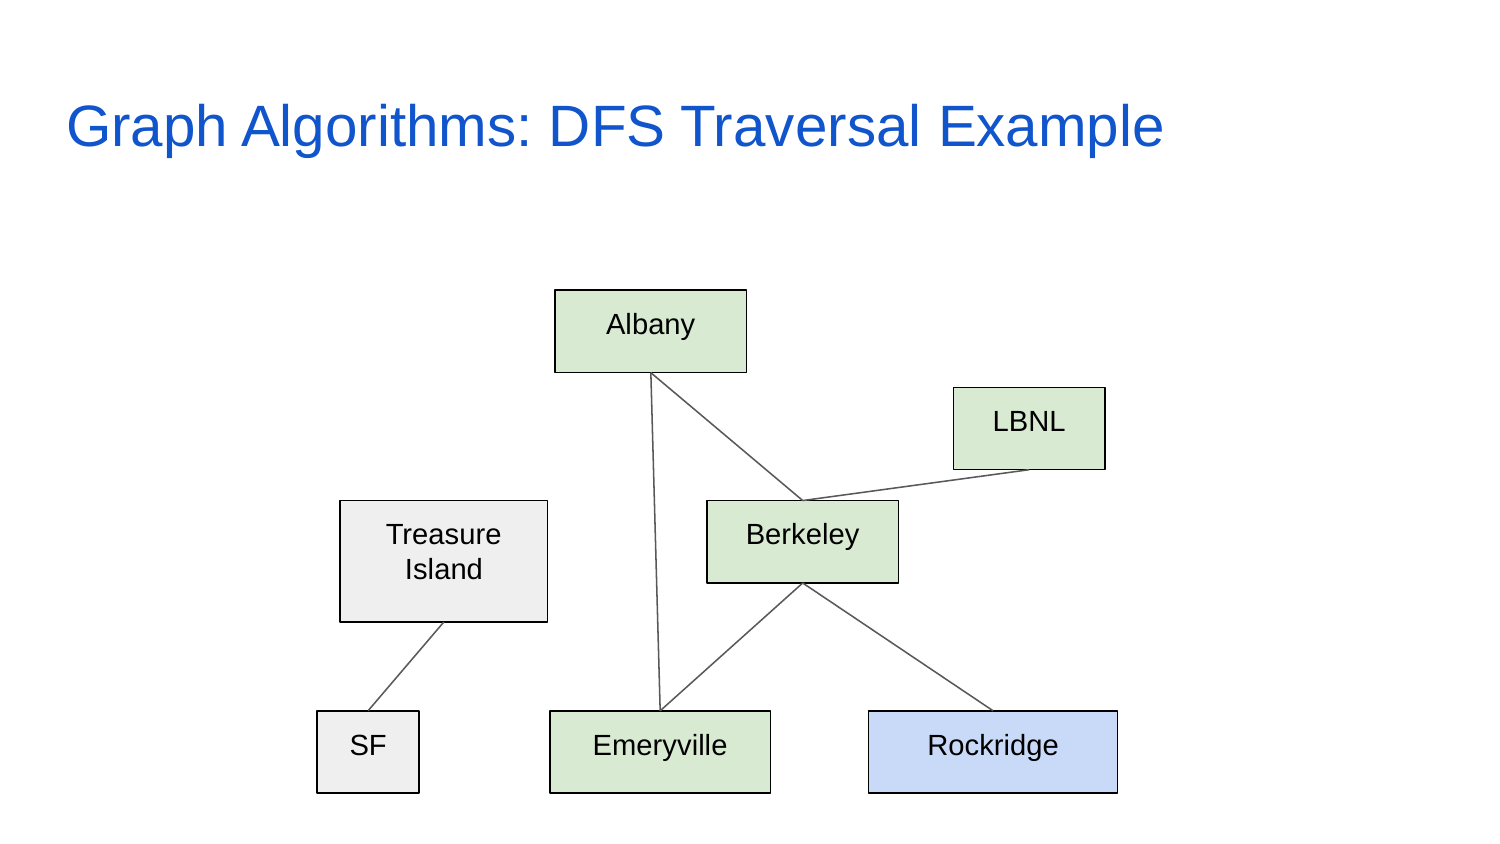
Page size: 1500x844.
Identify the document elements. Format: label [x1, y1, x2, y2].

text_box [317, 500, 548, 794]
title [51, 72, 1449, 167]
text_box [51, 166, 1387, 794]
